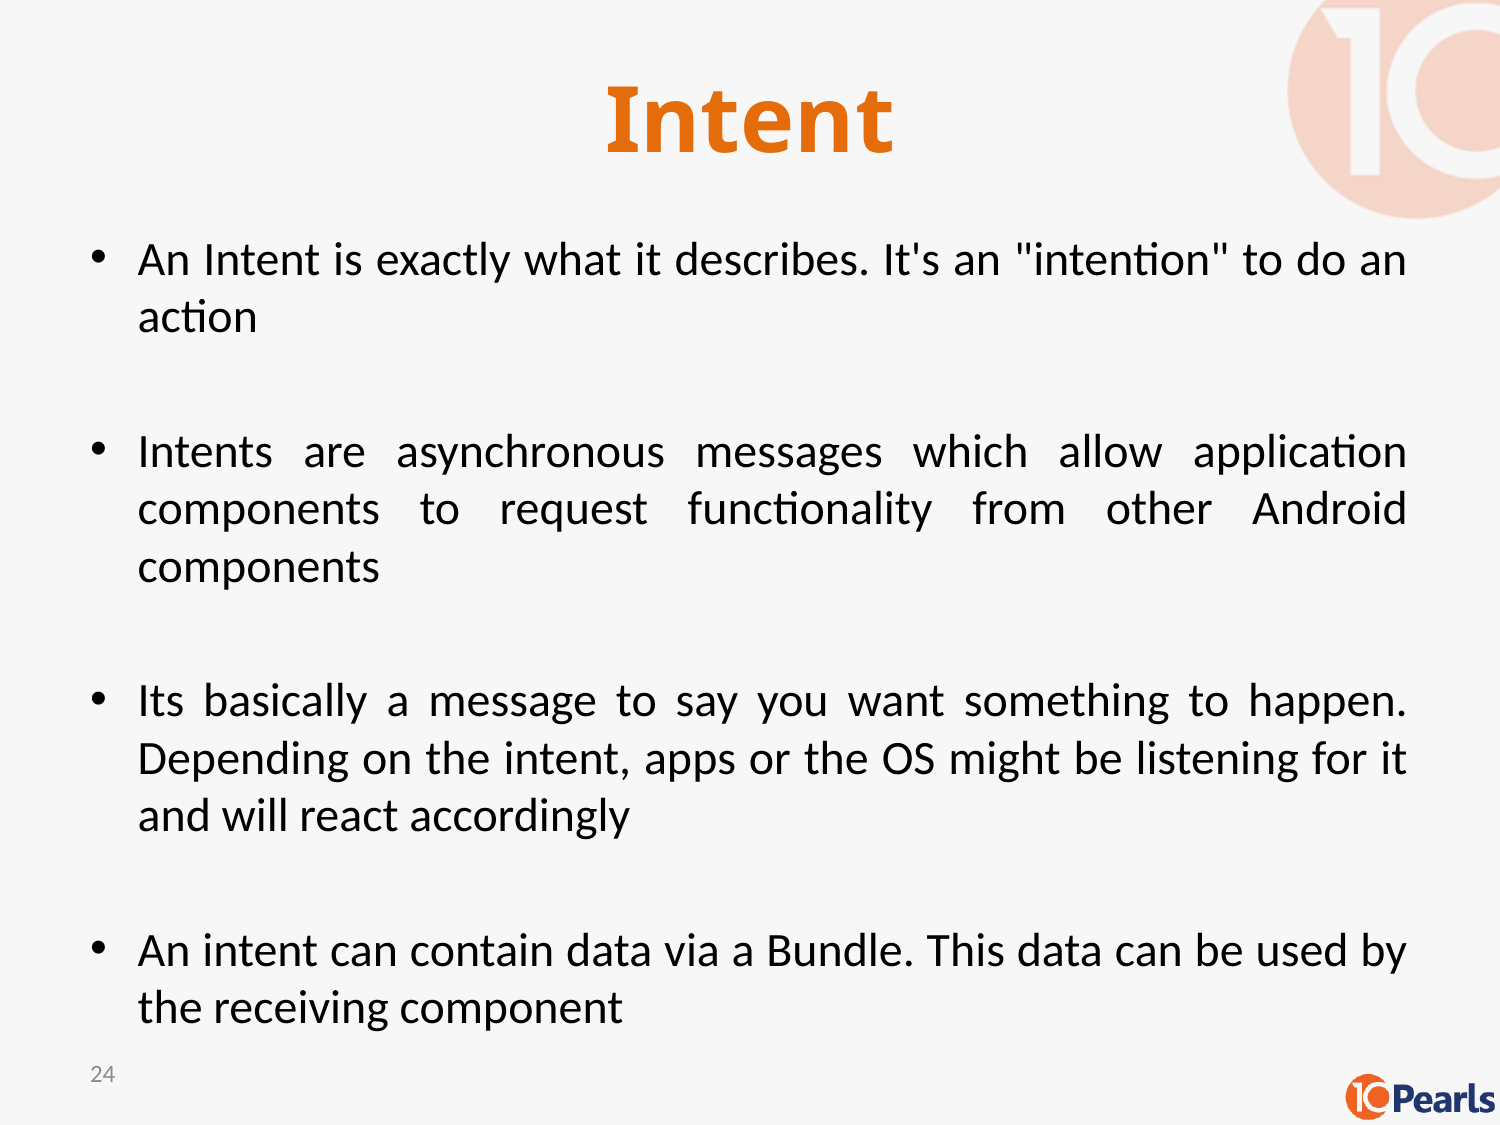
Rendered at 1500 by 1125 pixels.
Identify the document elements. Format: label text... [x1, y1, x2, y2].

slide_number 24 [75, 1042, 425, 1103]
title Intent [75, 45, 1282, 188]
list An Intent is exactly what it describes. It's an "intention" to do an action Intents are asynchronous messages which allow application components to request functionality from other Android components Its basically a message to say you want something to happen. Depending on the intent, apps or the OS might be listening for it and will react accordingly An intent can contain data via a Bundle. This data can be used by the receiving component [75, 219, 1425, 1051]
picture [1287, 0, 1500, 221]
picture [1345, 1074, 1495, 1120]
